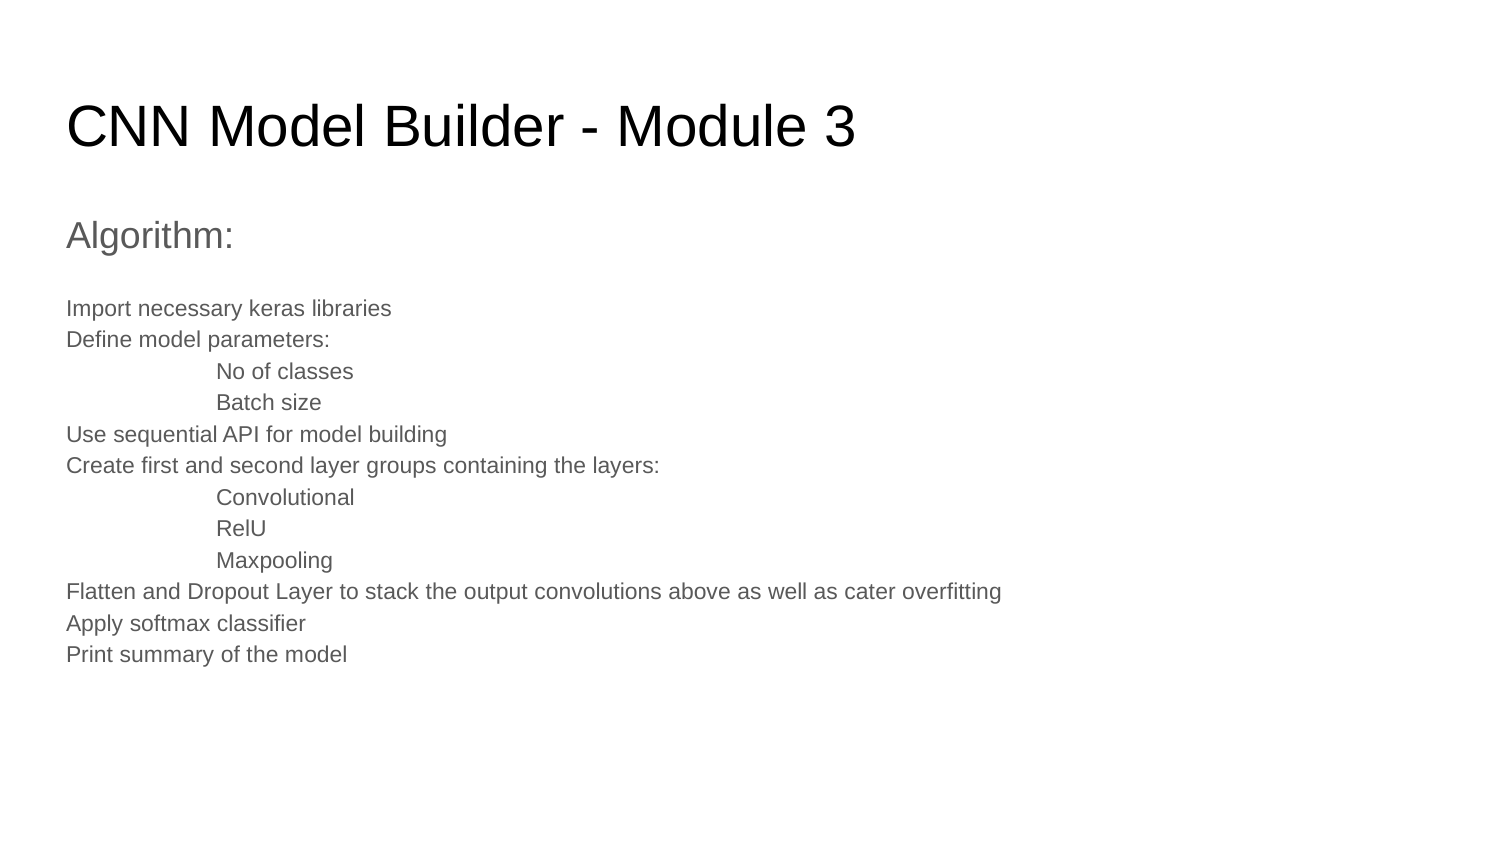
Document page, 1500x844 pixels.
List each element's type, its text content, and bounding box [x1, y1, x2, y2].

list Algorithm: Import necessary keras libraries Define model parameters: No of classes Batch size Use sequential API for model building Create first and second layer groups containing the layers: Convolutional RelU Maxpooling Flatten and Dropout Layer to stack the output convolutions above as well as cater overfitting Apply softmax classifier Print summary of the model [51, 189, 1449, 750]
title CNN Model Builder - Module 3 [51, 72, 1449, 167]
